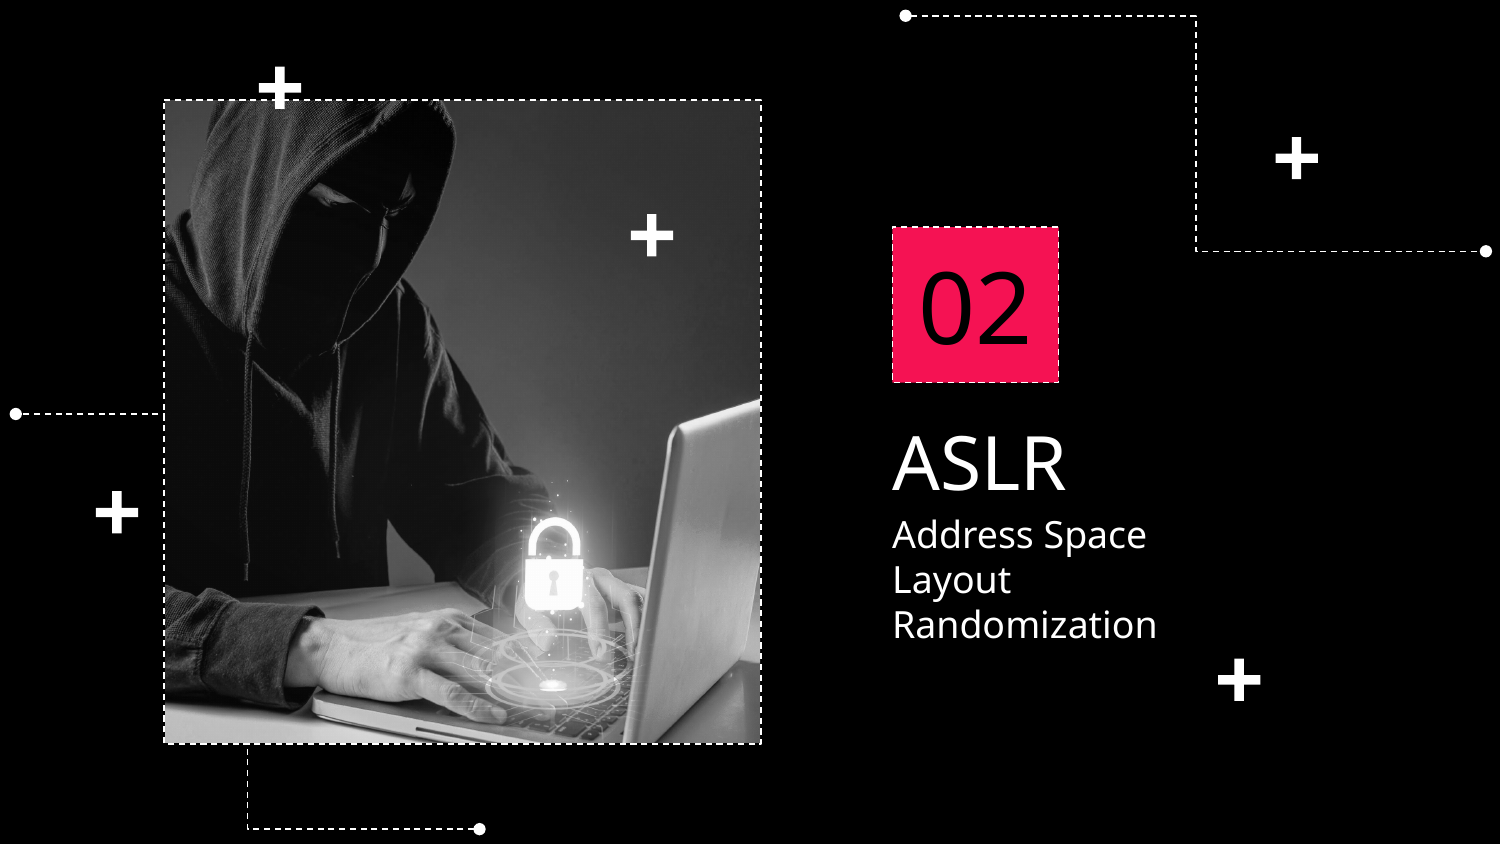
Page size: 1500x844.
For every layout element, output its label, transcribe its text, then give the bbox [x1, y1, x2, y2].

title ASLR [877, 382, 1276, 495]
text_box [1218, 658, 1261, 701]
text_box [258, 66, 302, 98]
picture [164, 100, 761, 744]
title 02 [892, 226, 1059, 383]
subtitle Address Space Layout Randomization [877, 495, 1276, 617]
text_box [1275, 137, 1318, 180]
